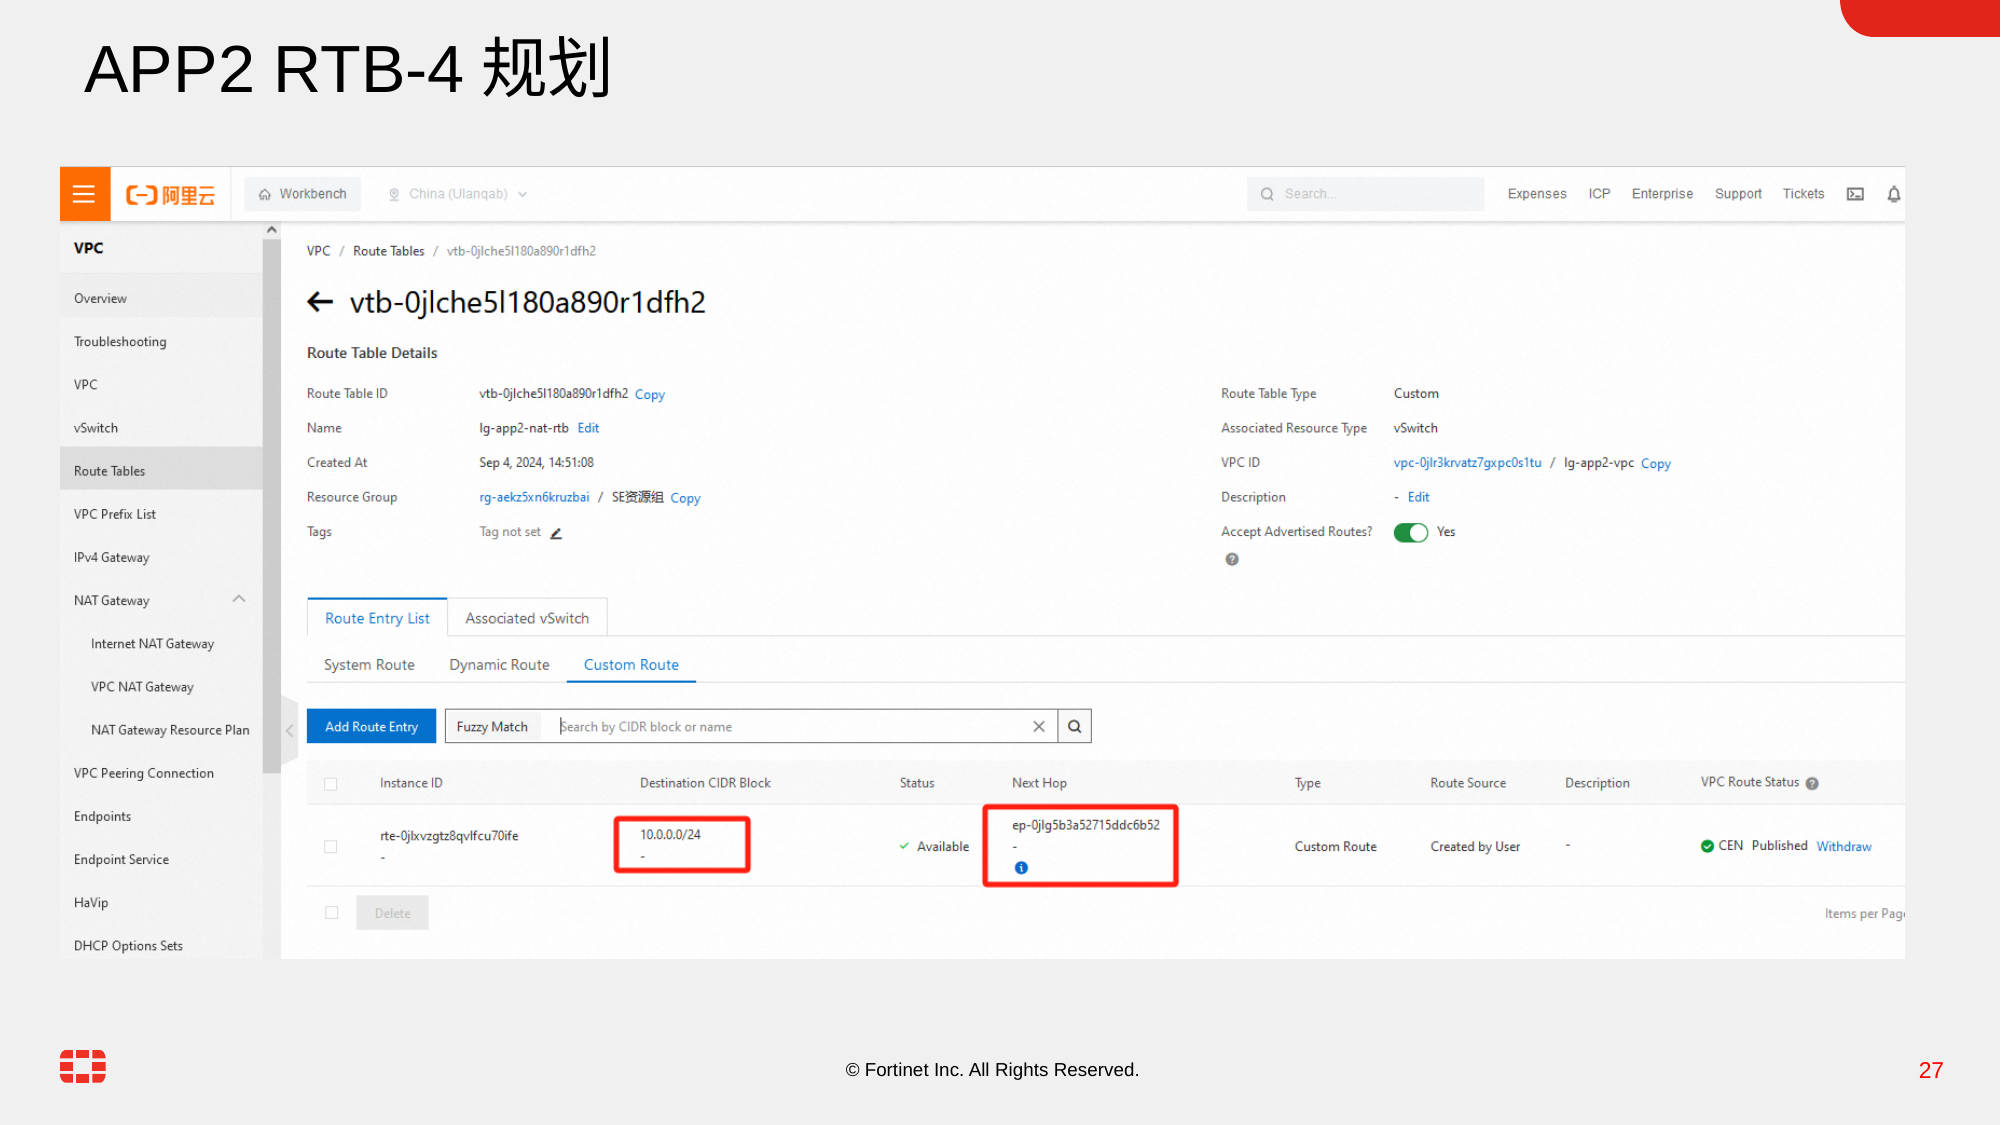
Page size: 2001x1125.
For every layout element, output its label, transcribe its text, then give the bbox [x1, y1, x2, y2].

picture [60, 166, 1905, 959]
text_box APP2 RTB-4规划 [69, 28, 630, 115]
